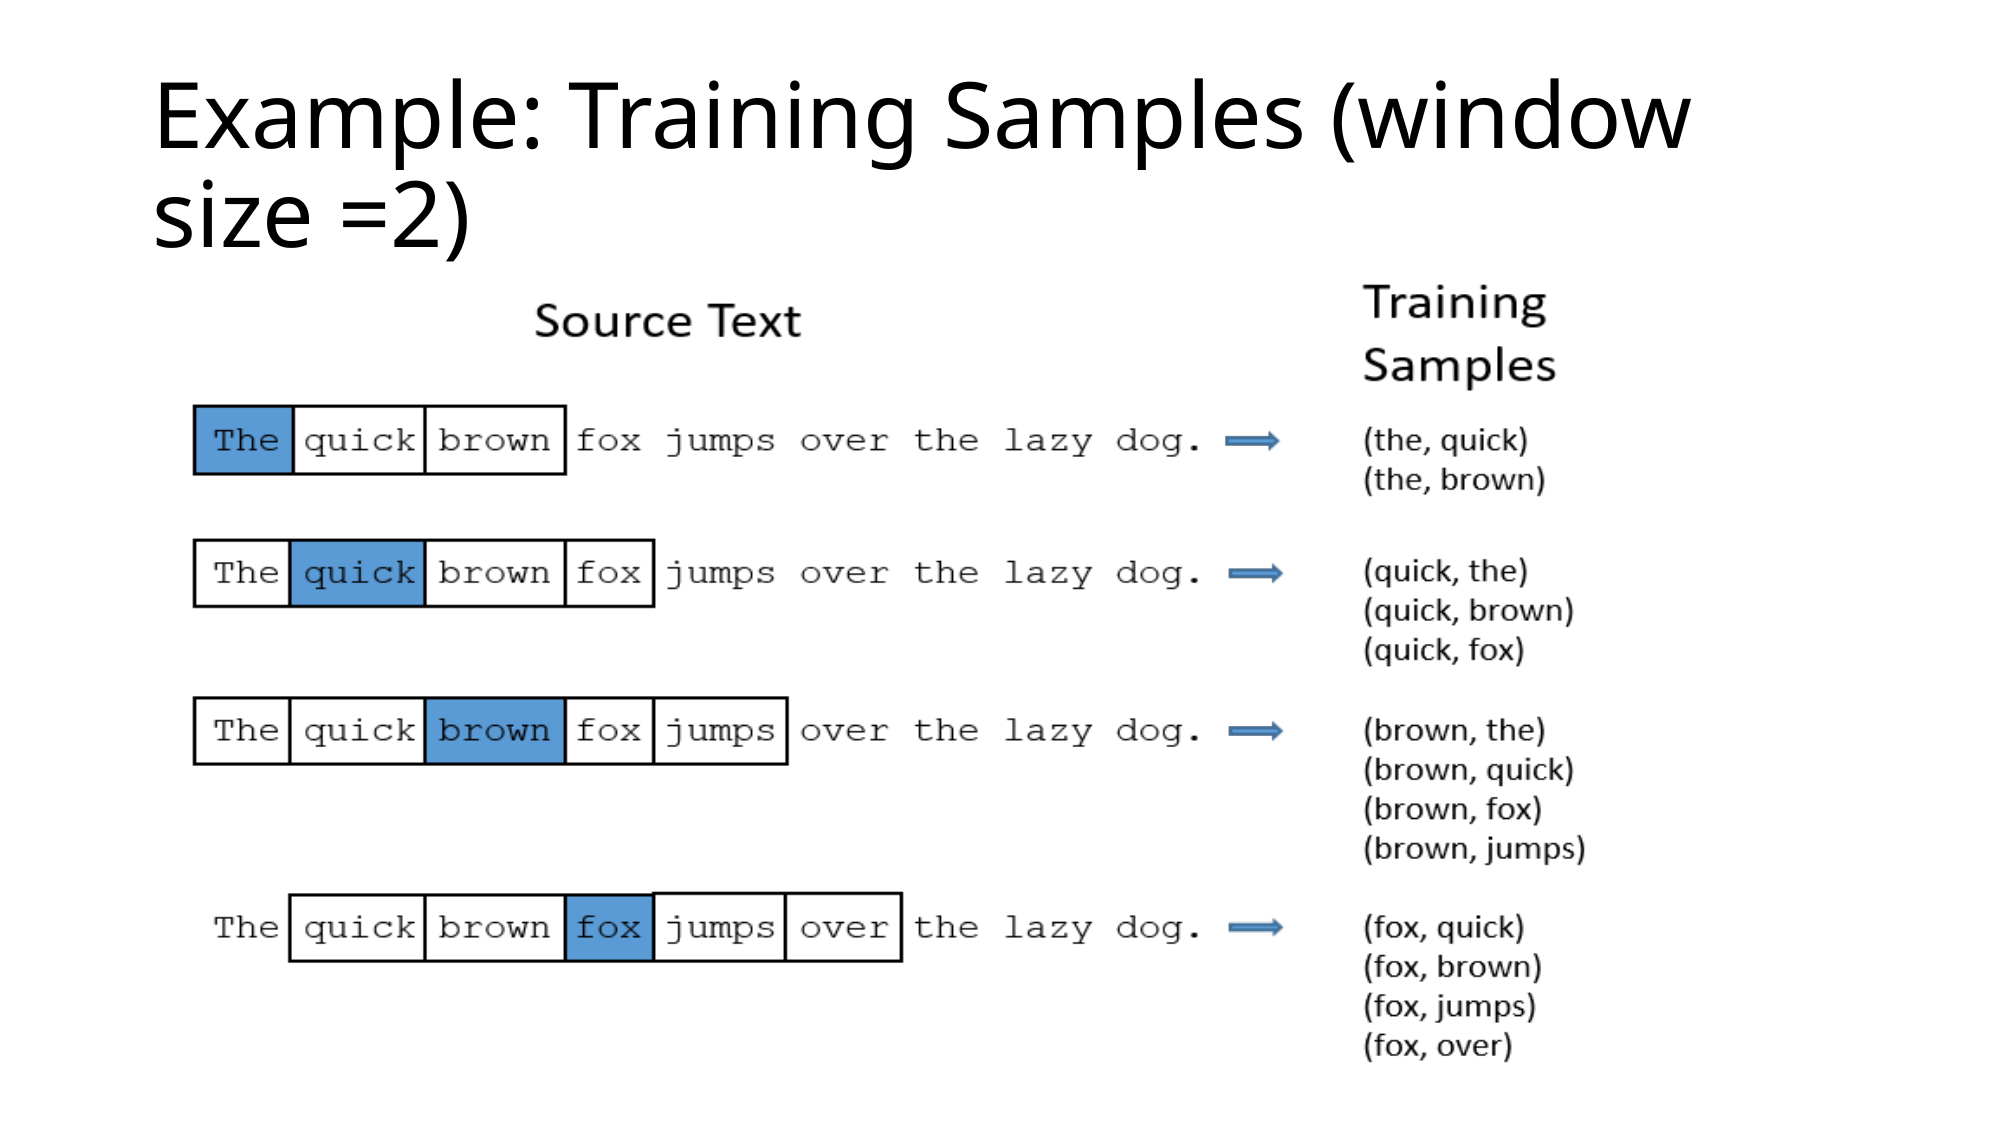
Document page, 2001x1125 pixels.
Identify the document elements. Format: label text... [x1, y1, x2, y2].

title Example: Training Samples (window size =2) [137, 59, 1863, 278]
picture [188, 252, 1723, 1086]
